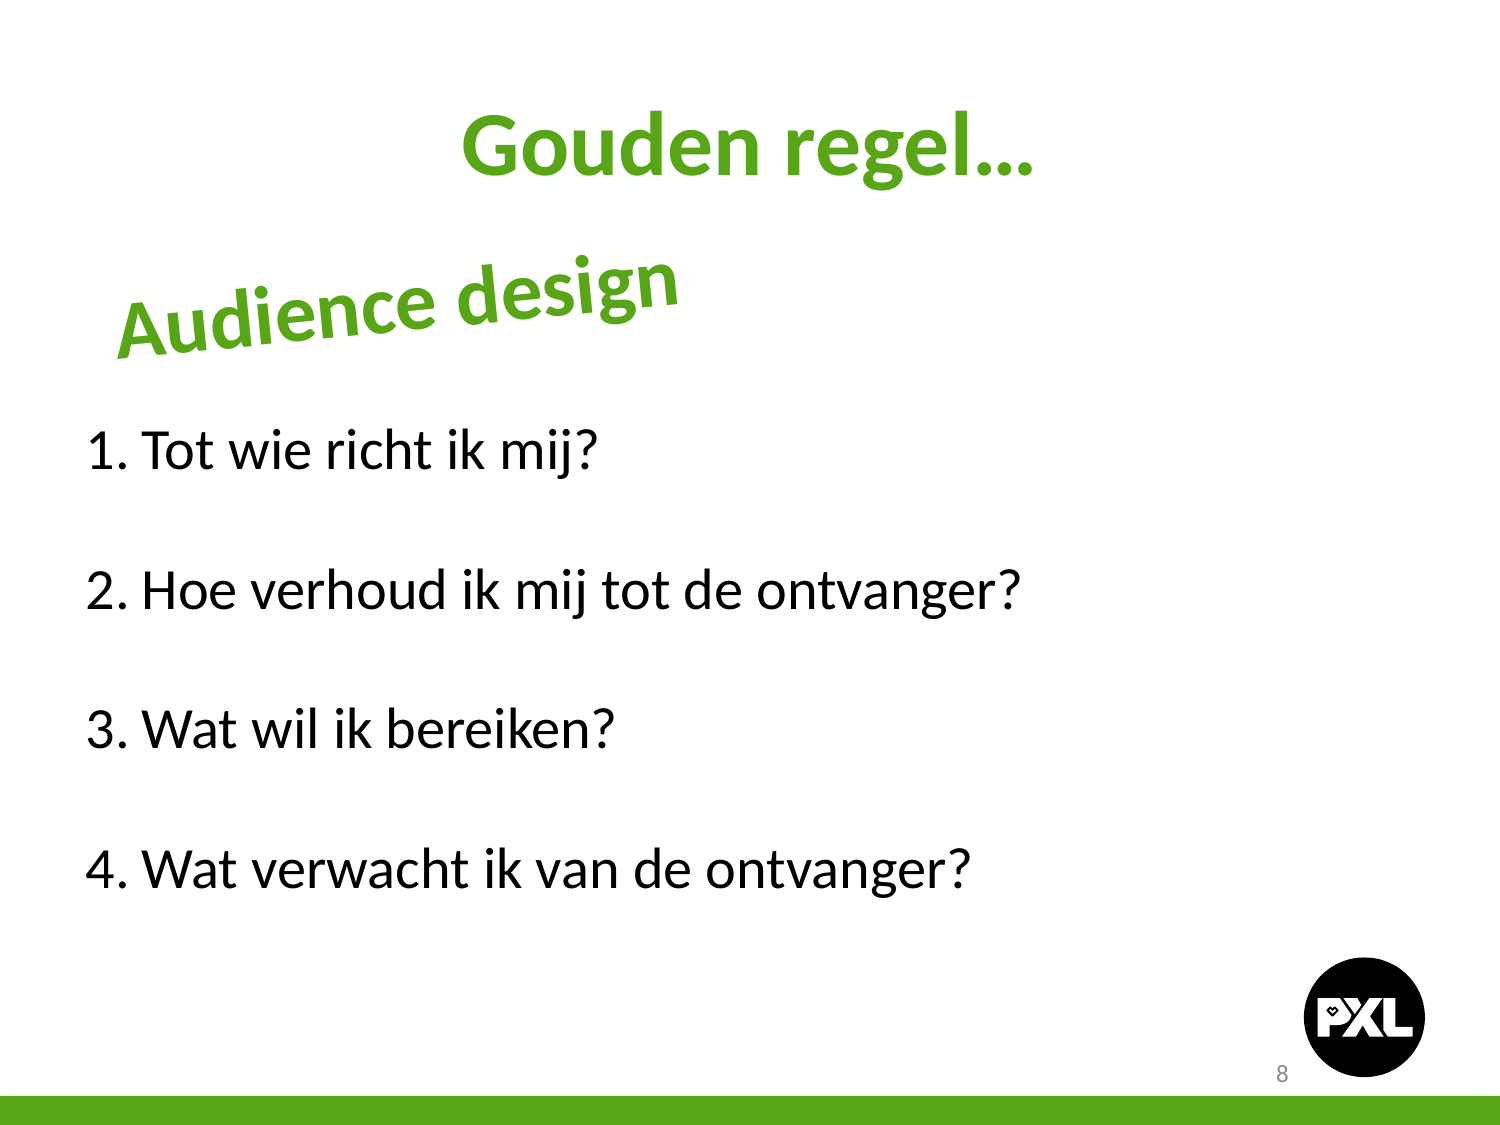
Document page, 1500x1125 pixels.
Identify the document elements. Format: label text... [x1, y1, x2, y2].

slide_number 8 [1074, 1042, 1304, 1103]
text_box Tot wie richt ik mij? Hoe verhoud ik mij tot de ontvanger? Wat wil ik bereiken? Wat verwacht ik van de ontvanger? [70, 403, 1103, 908]
title Gouden regel… [75, 45, 1425, 233]
list Audience design [93, 201, 811, 403]
